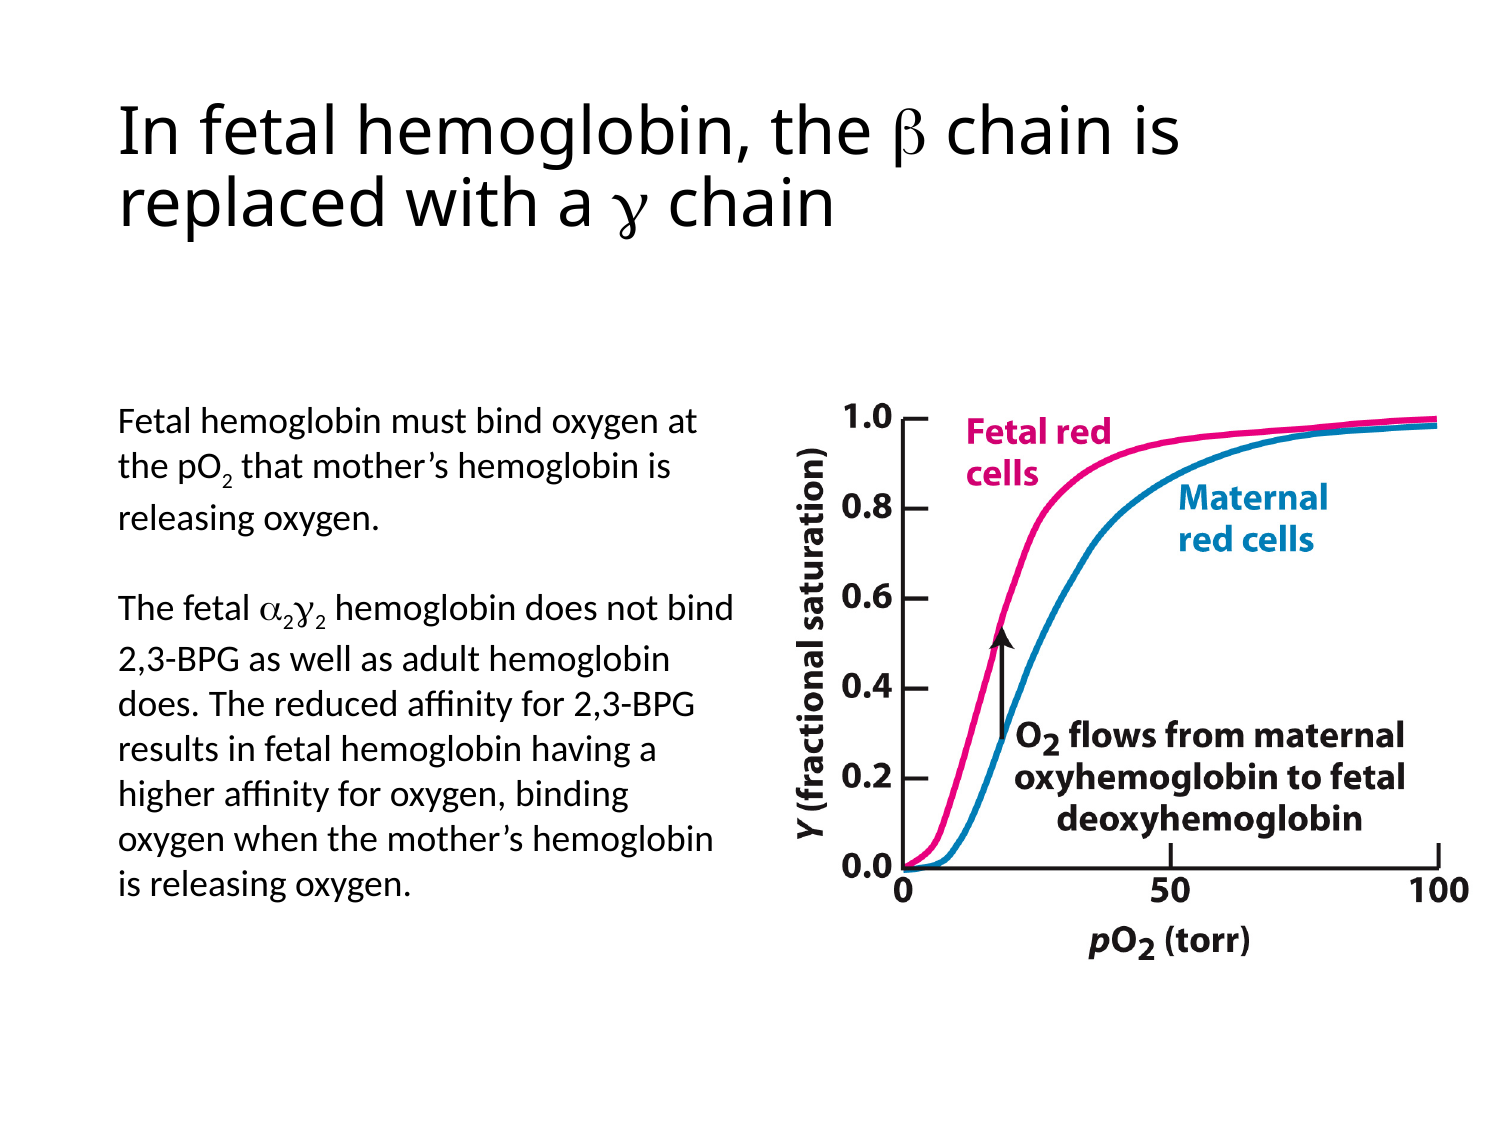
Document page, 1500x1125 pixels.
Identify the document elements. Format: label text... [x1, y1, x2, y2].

title In fetal hemoglobin, the b chain is replaced with a g chain [103, 59, 1397, 278]
picture [785, 388, 1479, 971]
text_box Fetal hemoglobin must bind oxygen at the pO2 that mother’s hemoglobin is releasing oxygen. The fetal a2g2 hemoglobin does not bind 2,3-BPG as well as adult hemoglobin does. The reduced affinity for 2,3-BPG results in fetal hemoglobin having a higher affinity for oxygen, binding oxygen when the mother’s hemoglobin is releasing oxygen. [103, 388, 750, 911]
